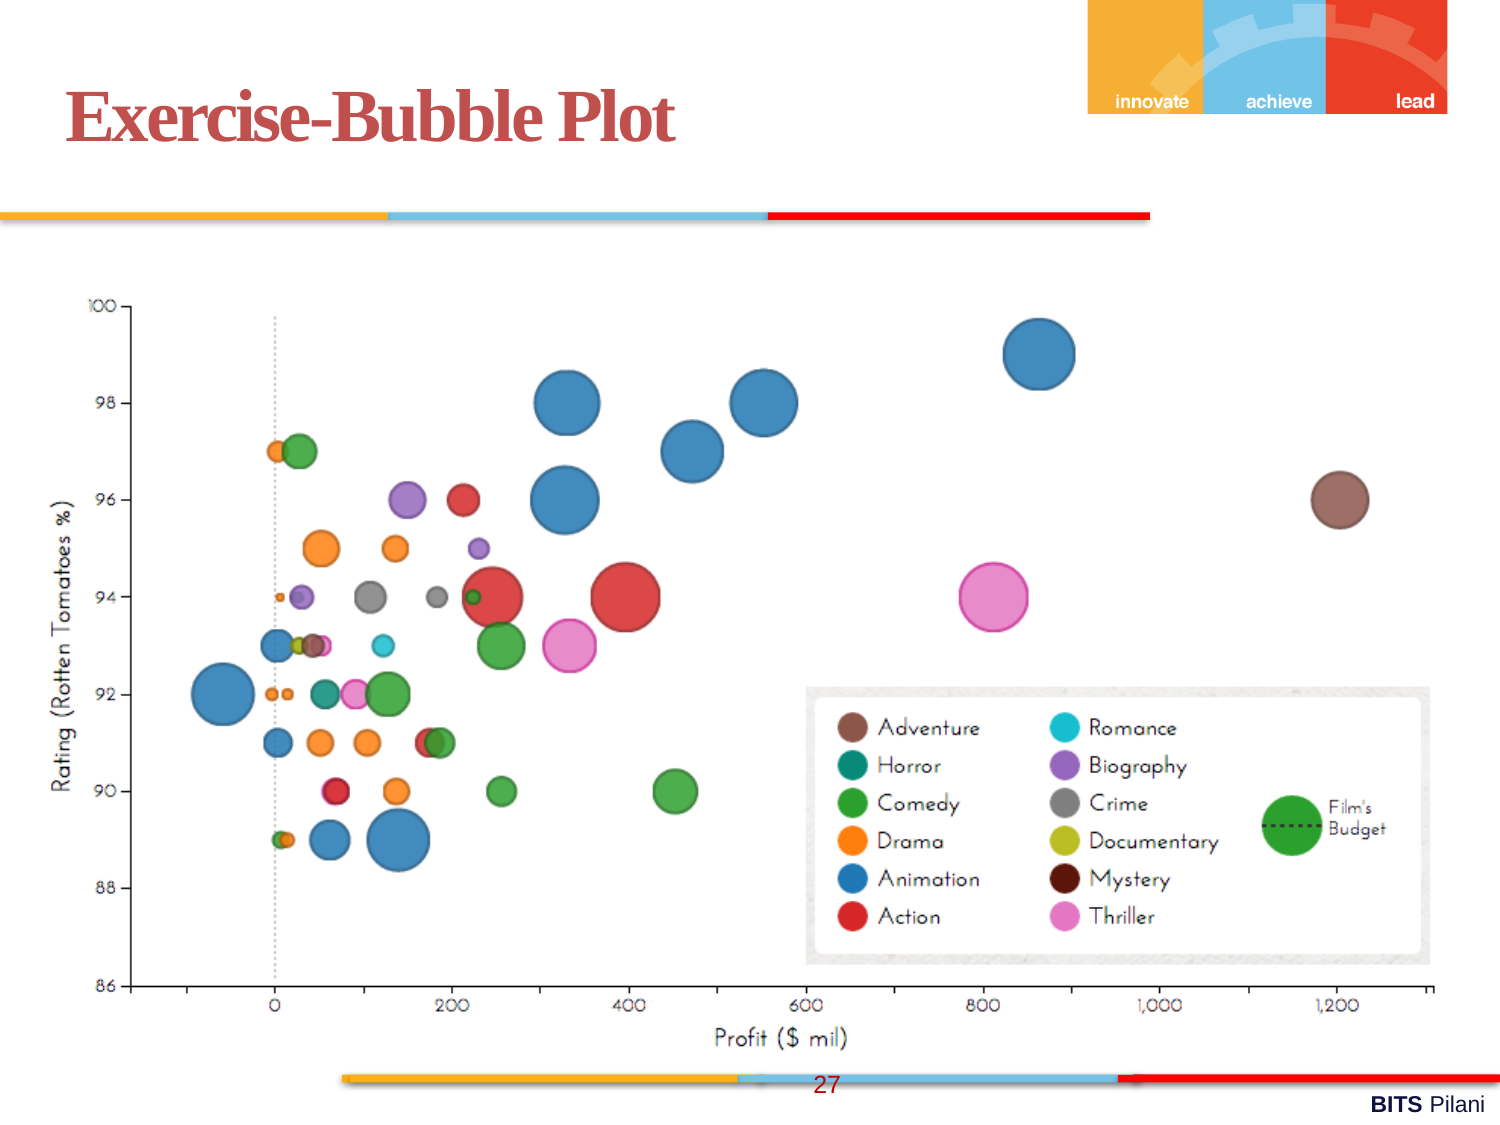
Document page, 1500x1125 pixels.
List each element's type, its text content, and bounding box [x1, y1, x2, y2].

picture [44, 282, 1448, 1053]
slide_number 27 [506, 1061, 857, 1114]
picture [1087, 0, 1448, 114]
list Exercise-Bubble Plot [49, 24, 1088, 213]
